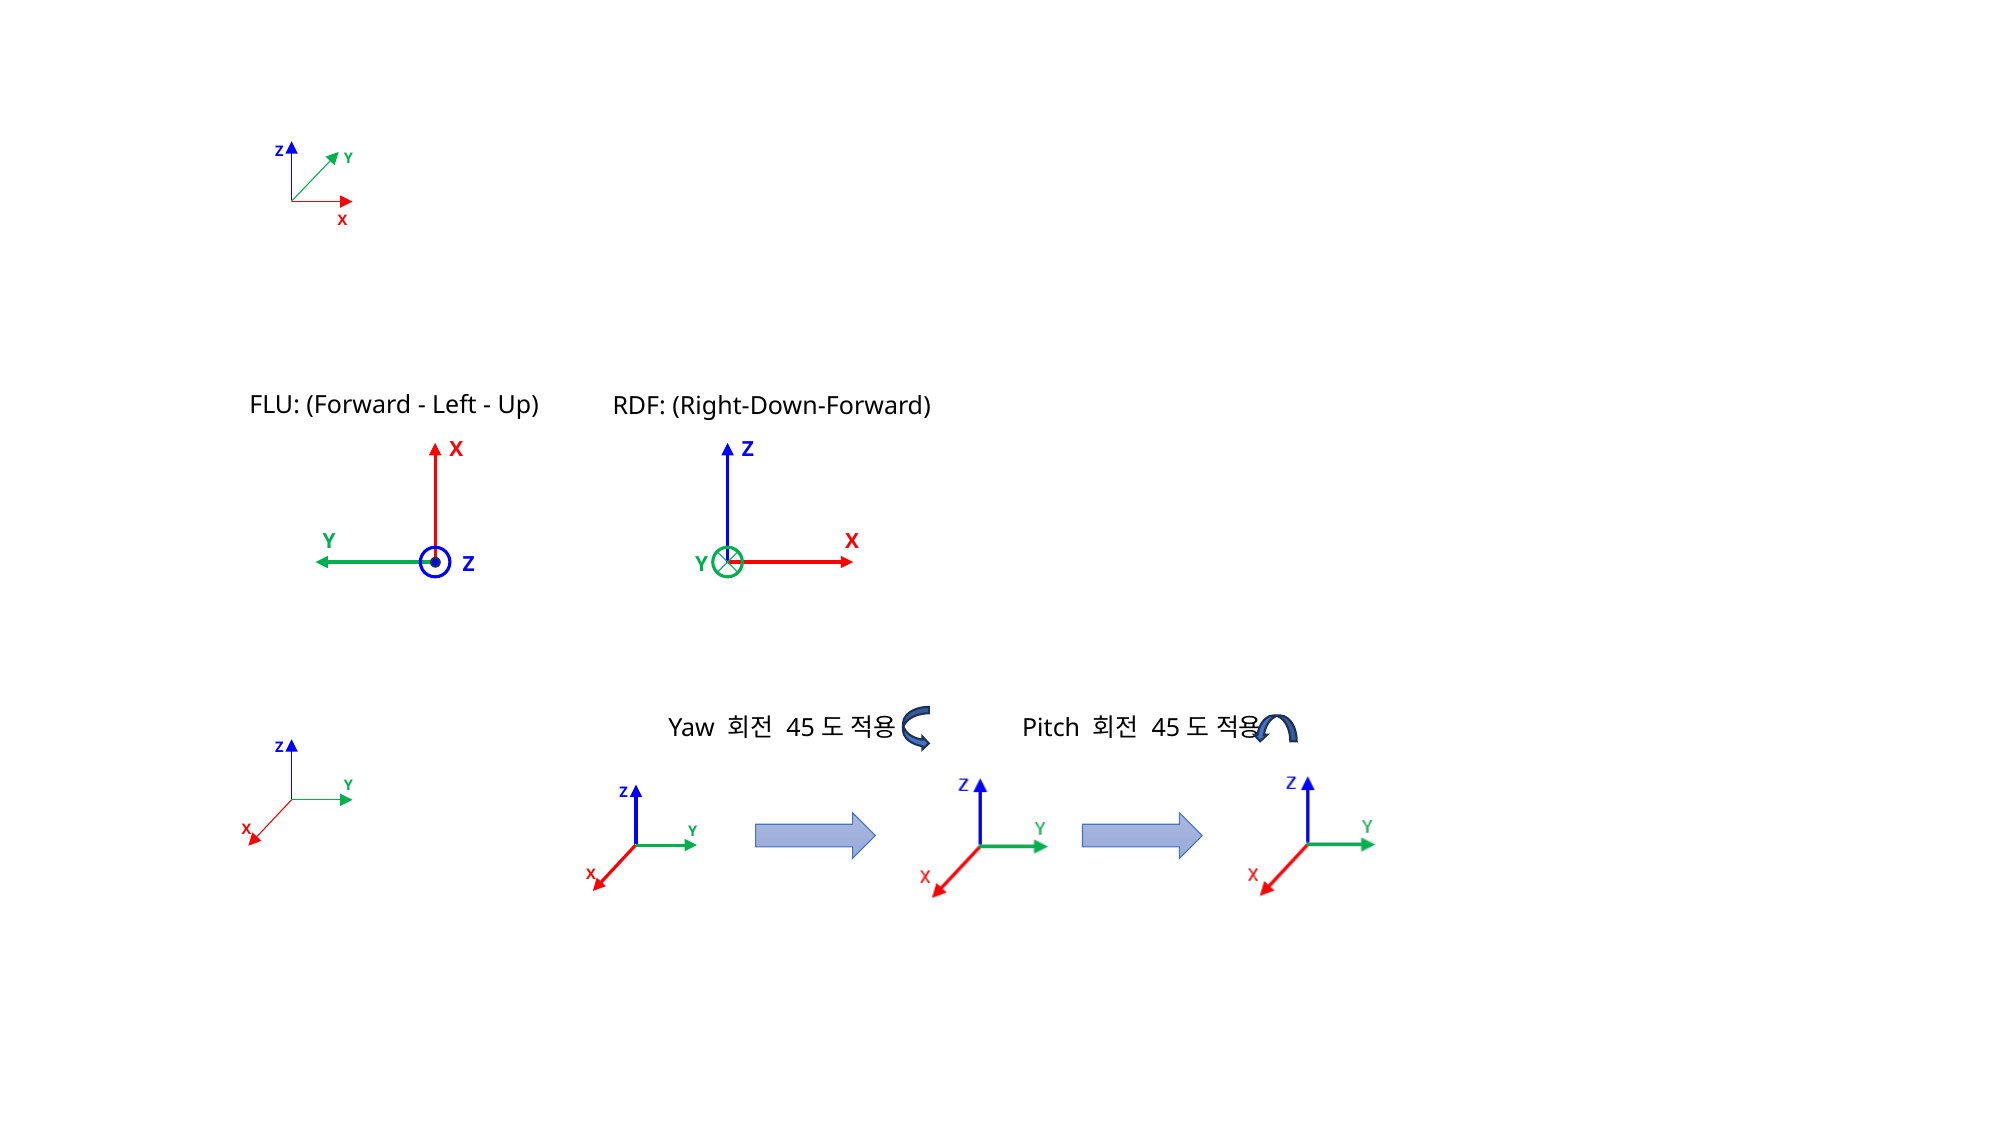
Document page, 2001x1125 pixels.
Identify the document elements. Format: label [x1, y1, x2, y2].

text_box [263, 134, 359, 237]
text_box [213, 381, 953, 584]
text_box [230, 730, 359, 846]
text_box [574, 704, 1390, 912]
